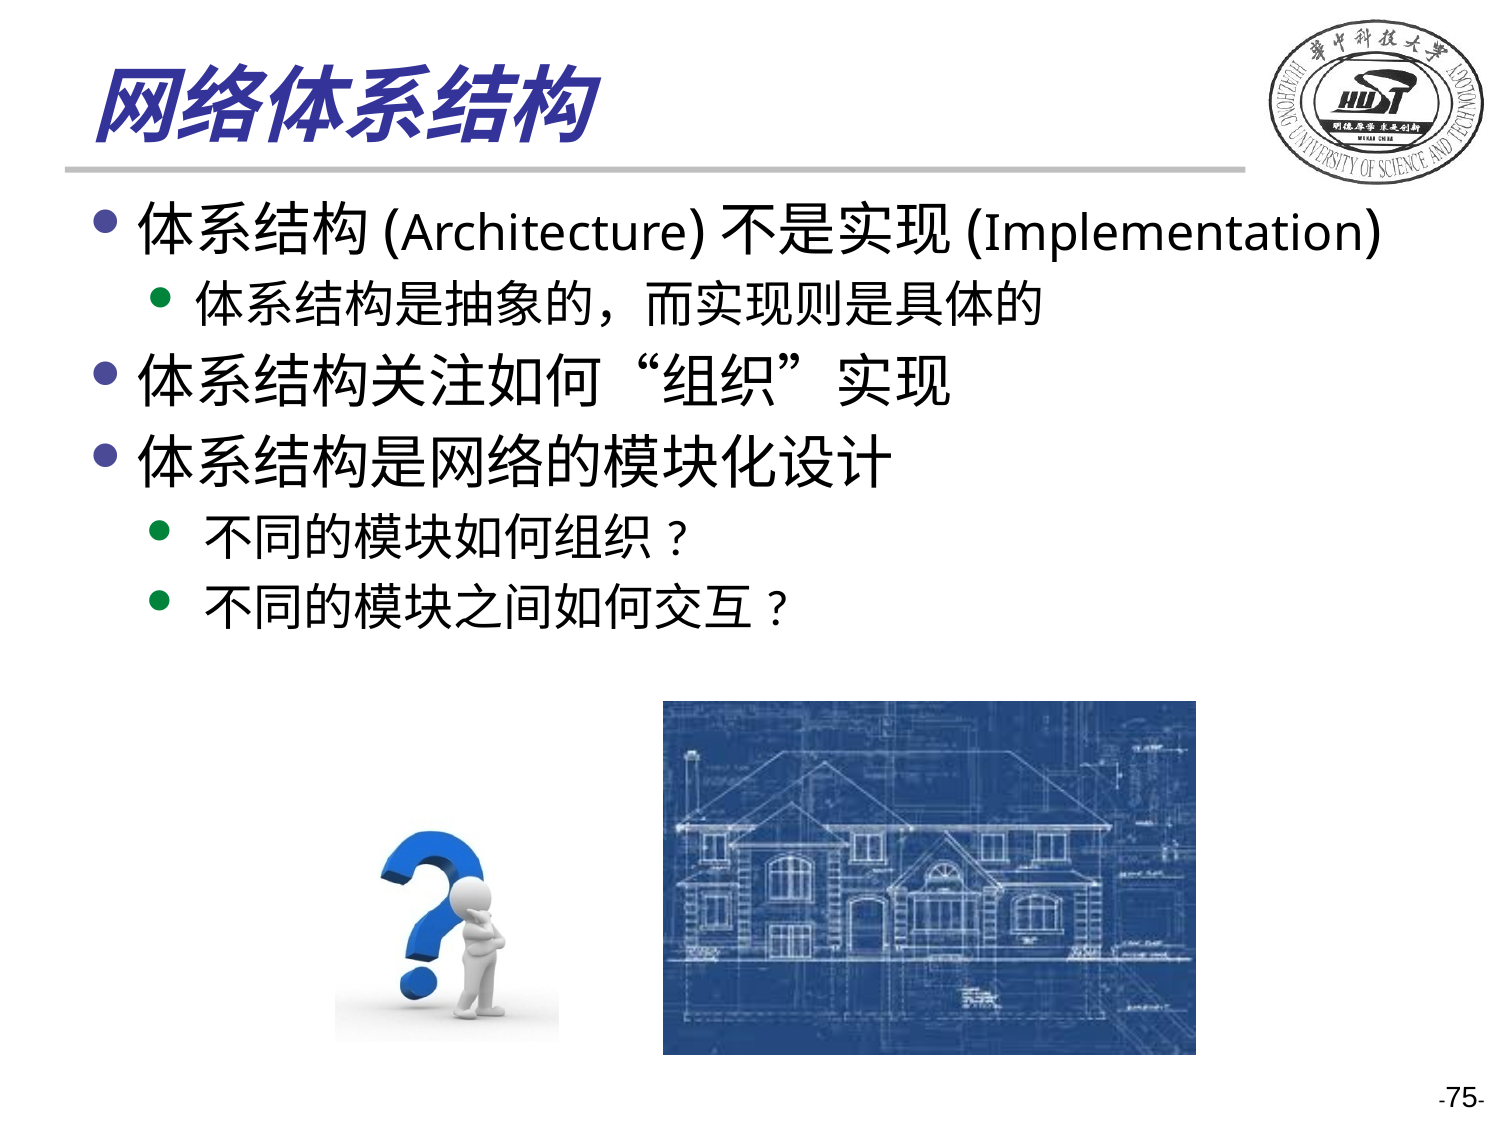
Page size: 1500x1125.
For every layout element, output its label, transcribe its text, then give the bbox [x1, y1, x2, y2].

picture [1257, 18, 1489, 185]
picture [663, 701, 1196, 1055]
list 体系结构(Architecture)不是实现(Implementation) 体系结构是抽象的，而实现则是具体的 体系结构关注如何“组织”实现 体系结构是网络的模块化设计 不同的模块如何组织? 不同的模块之间如何交互? [75, 184, 1425, 1059]
slide_number -75- [1149, 1070, 1500, 1125]
title 网络体系结构 [76, 42, 1315, 160]
picture [334, 818, 559, 1042]
